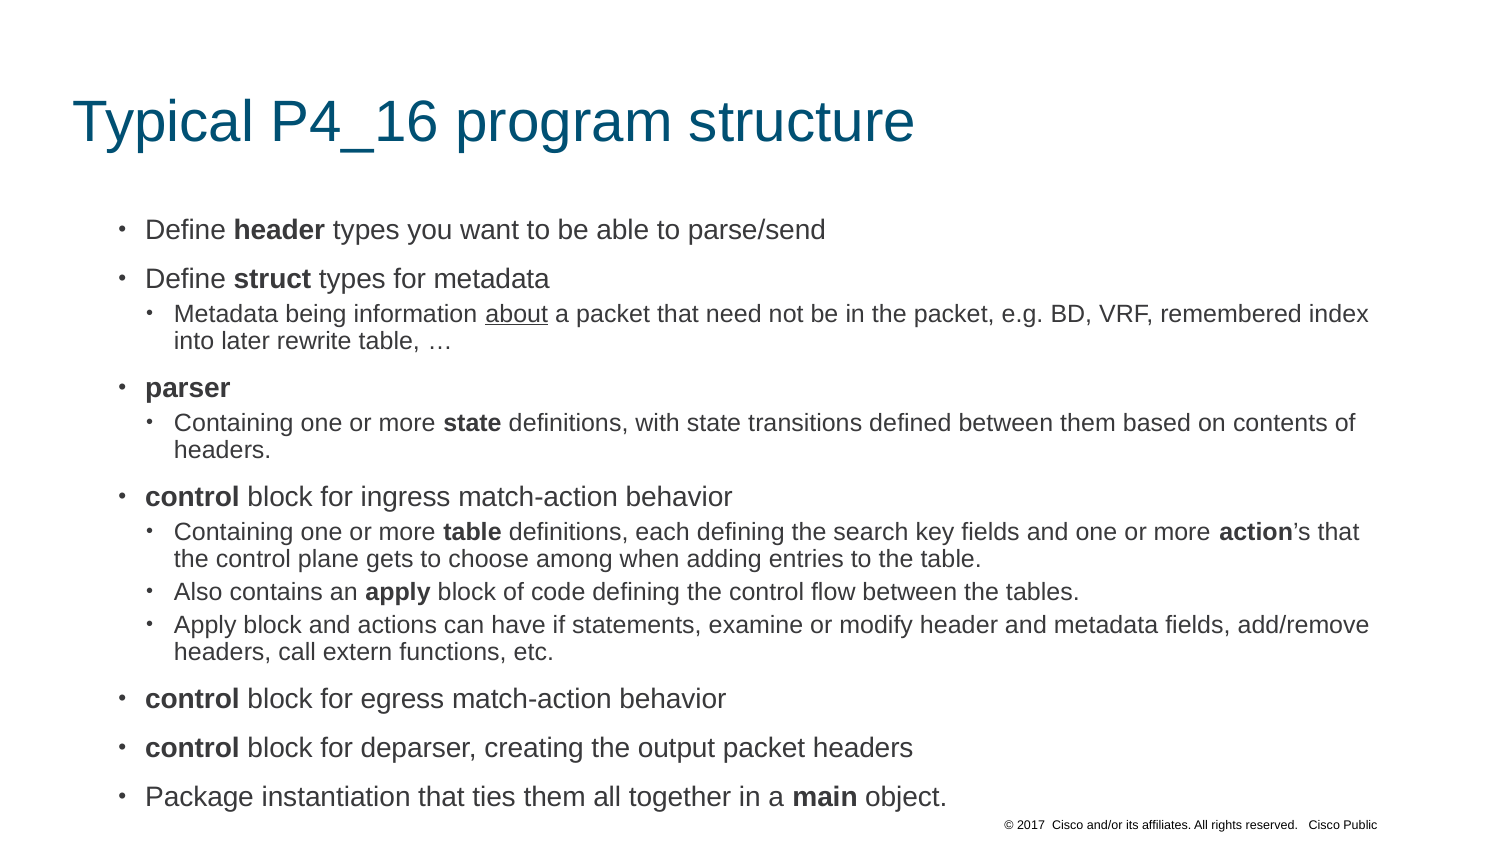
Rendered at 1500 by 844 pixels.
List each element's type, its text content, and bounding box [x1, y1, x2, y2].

list Define header types you want to be able to parse/send Define struct types for metadata Metadata being information about a packet that need not be in the packet, e.g. BD, VRF, remembered index into later rewrite table, … parser Containing one or more state definitions, with state transitions defined between them based on contents of headers. control block for ingress match-action behavior Containing one or more table definitions, each defining the search key fields and one or more action’s that the control plane gets to choose among when adding entries to the table. Also contains an apply block of code defining the control flow between the tables. Apply block and actions can have if statements, examine or modify header and metadata fields, add/remove headers, call extern functions, etc. control block for egress match-action behavior control block for deparser, creating the output packet headers Package instantiation that ties them all together in a main object. [103, 207, 1397, 821]
title Typical P4_16 program structure [57, 35, 1455, 162]
